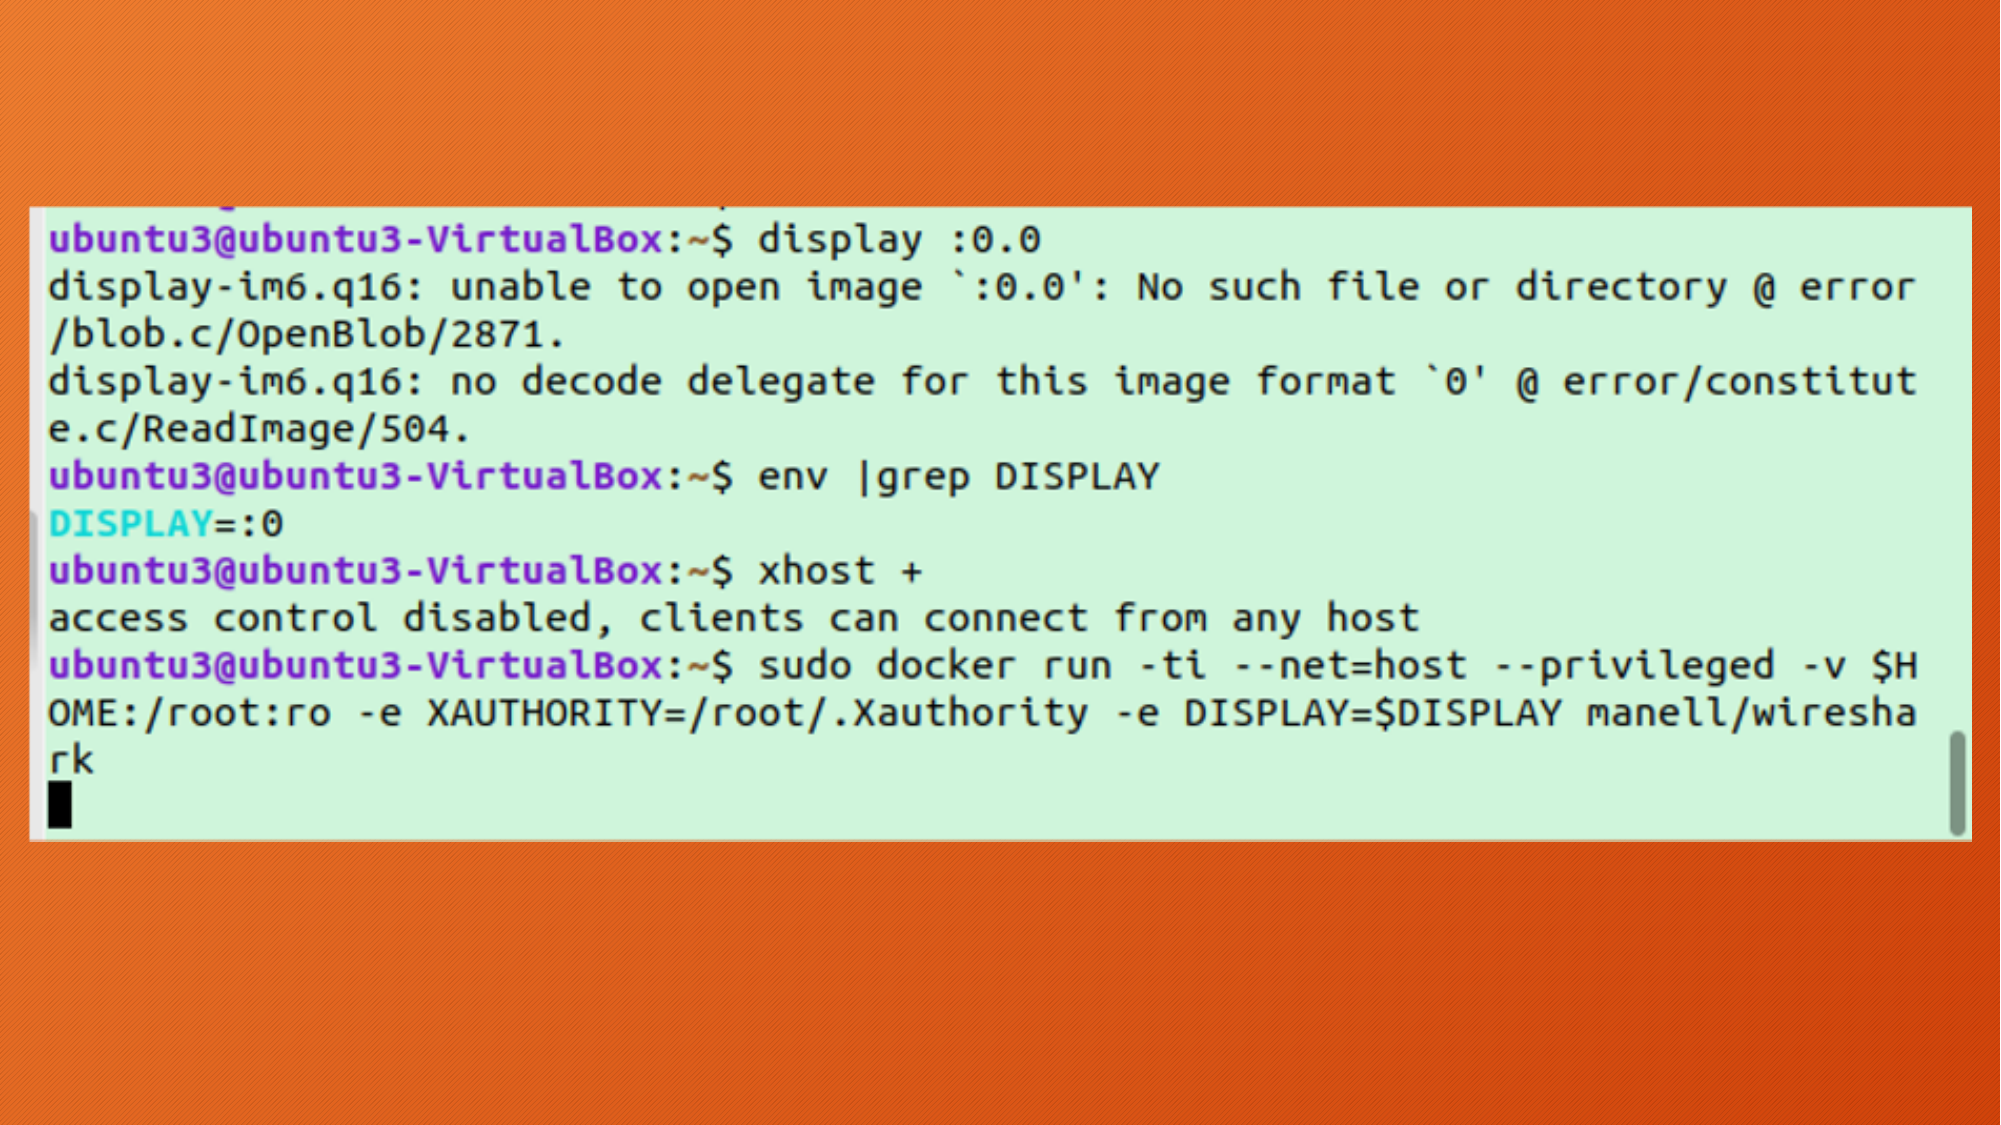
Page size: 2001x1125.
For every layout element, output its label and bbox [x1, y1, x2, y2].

picture [27, 206, 1972, 843]
